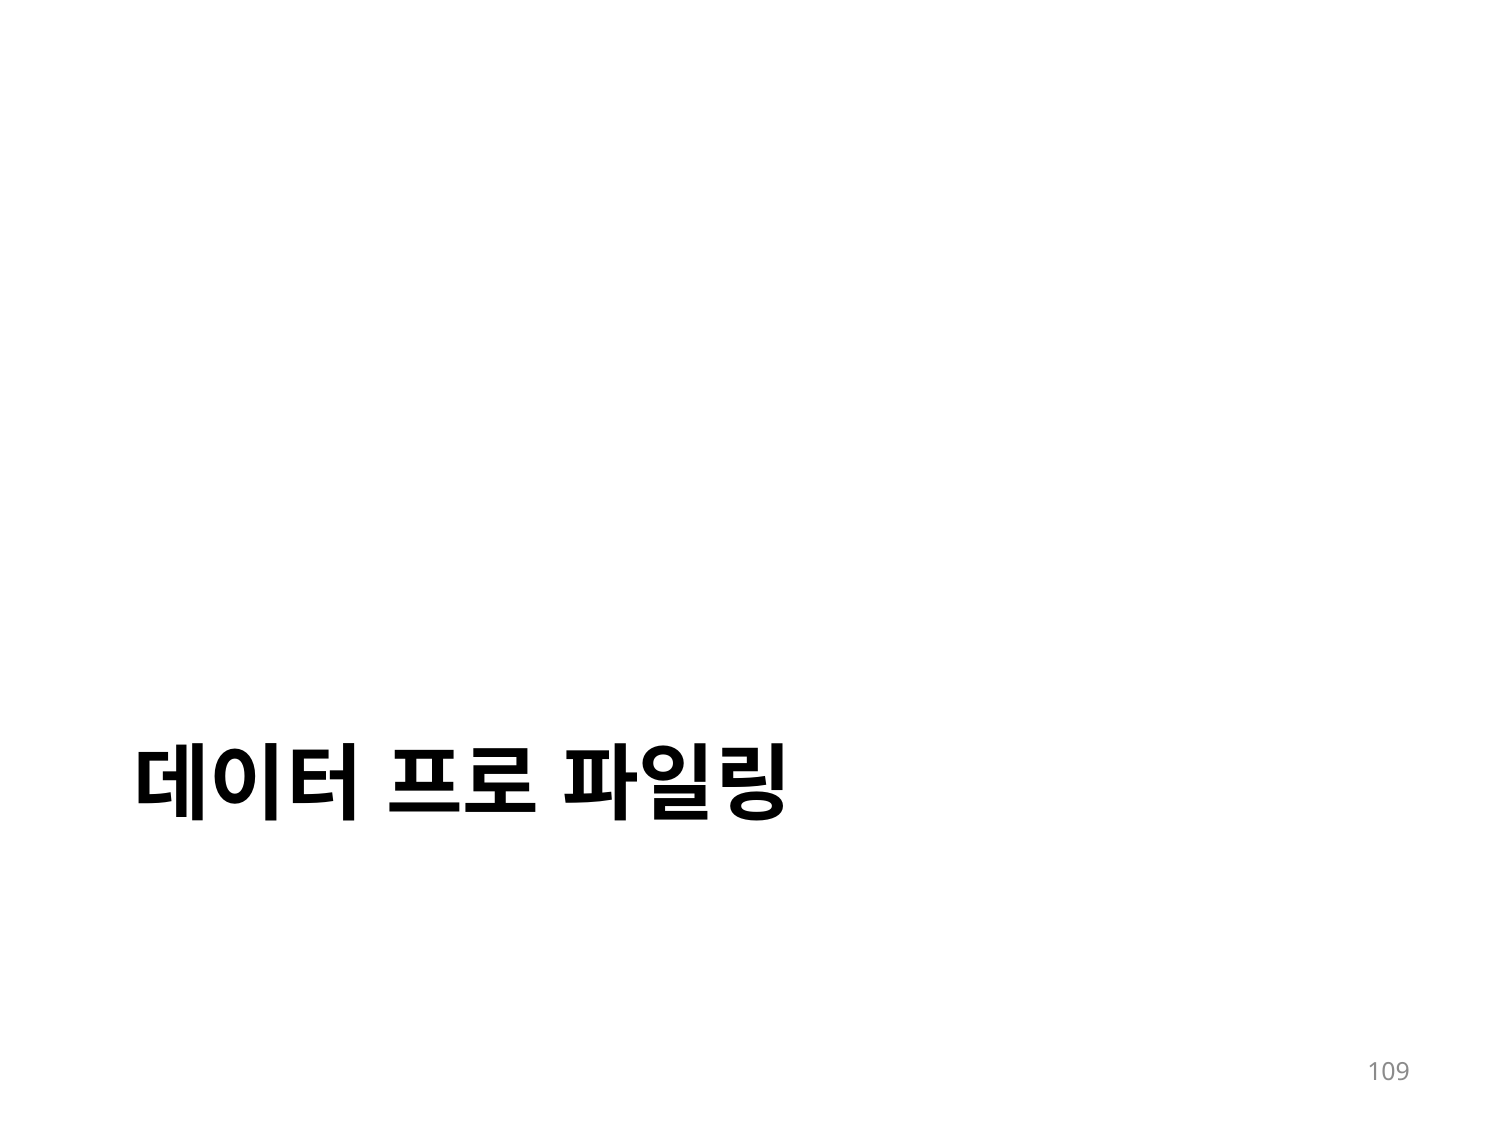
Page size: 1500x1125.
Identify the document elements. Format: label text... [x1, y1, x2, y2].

slide_number 109 [1074, 1042, 1425, 1103]
title 데이터 프로 파일링 [118, 722, 1394, 947]
